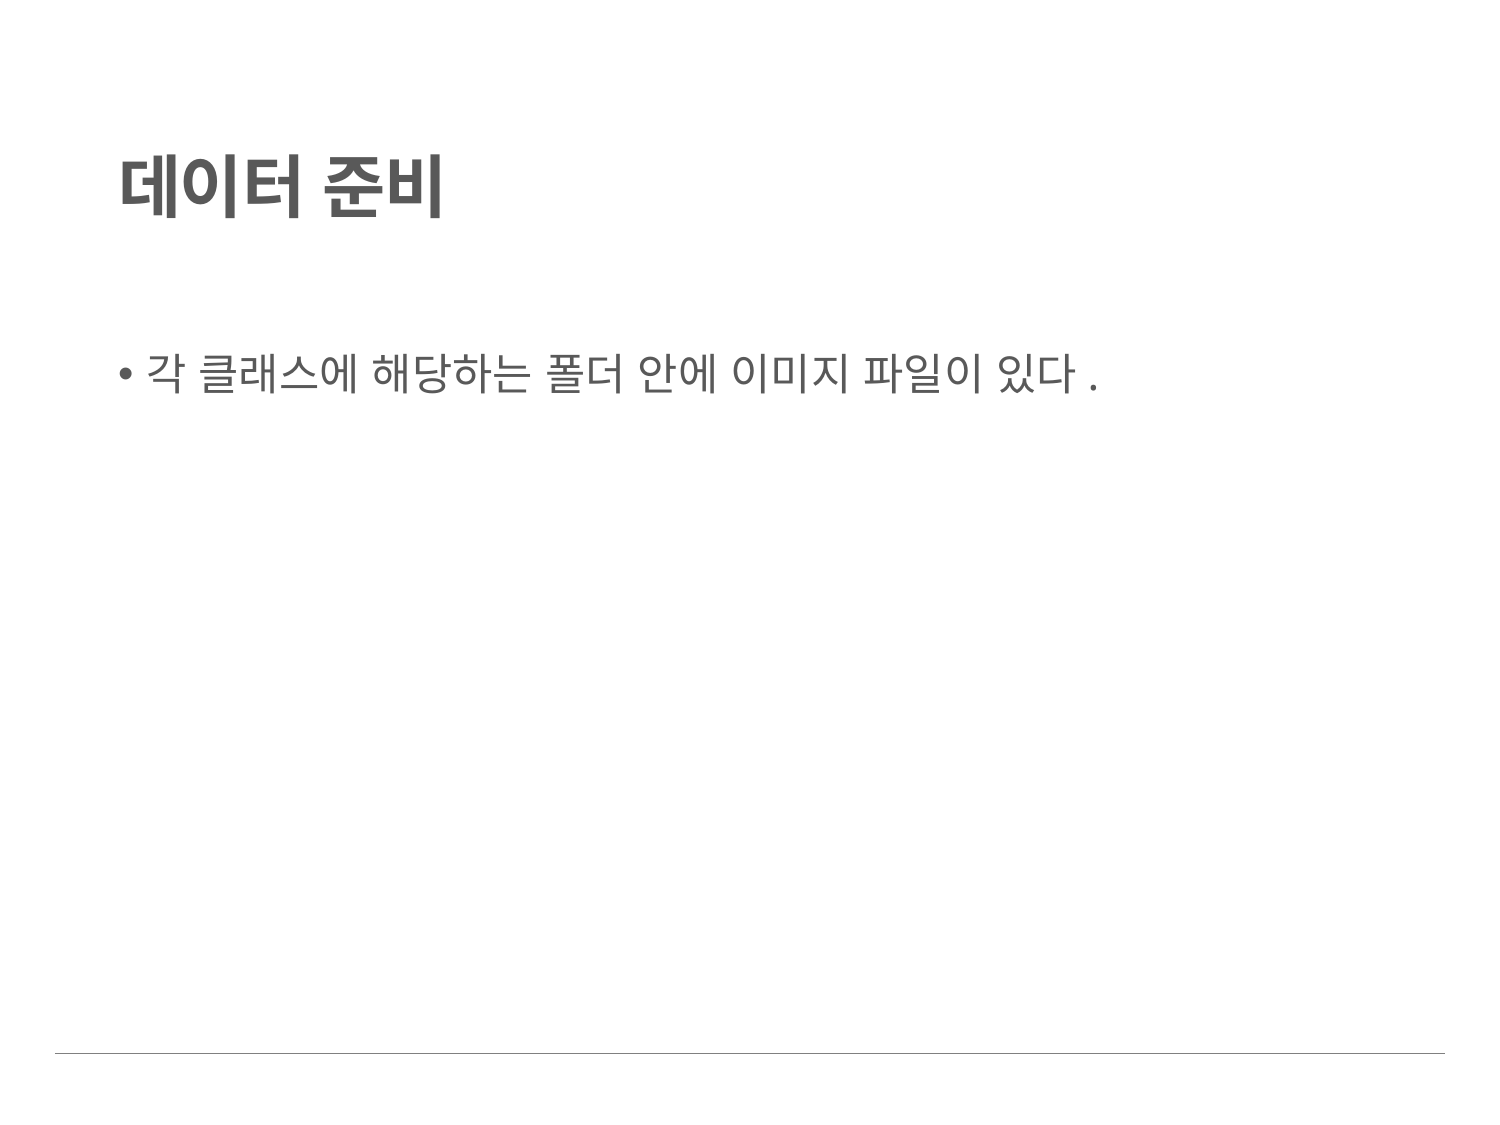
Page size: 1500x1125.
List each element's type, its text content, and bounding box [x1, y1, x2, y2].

list 각 클래스에 해당하는 폴더 안에 이미지 파일이 있다. [103, 345, 1397, 1059]
picture [361, 460, 1047, 1059]
title 데이터 준비 [103, 137, 1397, 244]
